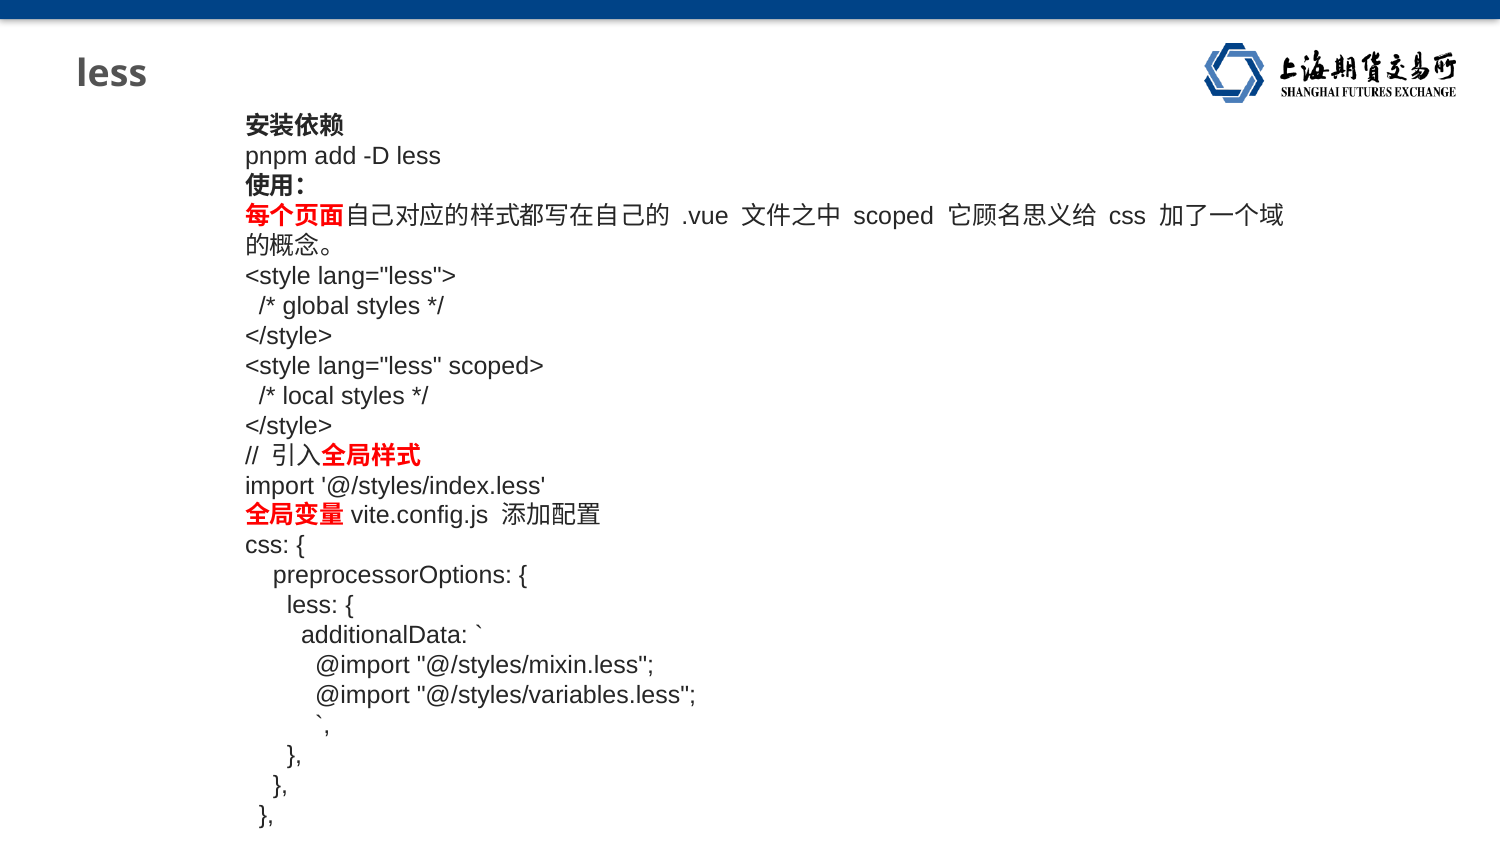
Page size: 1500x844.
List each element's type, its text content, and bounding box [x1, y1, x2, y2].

picture [1203, 42, 1456, 103]
text_box [0, 0, 1500, 20]
text_box 安装依赖 pnpm add -D less 使用： 每个页面自己对应的样式都写在自己的 .vue 文件之中 scoped 它顾名思义给 css 加了一个域的概念。 <style lang="less"> /* global styles */ </style> <style lang="less" scoped> /* local styles */ </style> // 引入全局样式 import '@/styles/index.less' 全局变量vite.config.js 添加配置 css: { preprocessorOptions: { less: { additionalData: ` @import "@/styles/mixin.less"; @import "@/styles/variables.less"; `, }, }, }, [237, 102, 1312, 836]
text_box less [68, 41, 678, 102]
